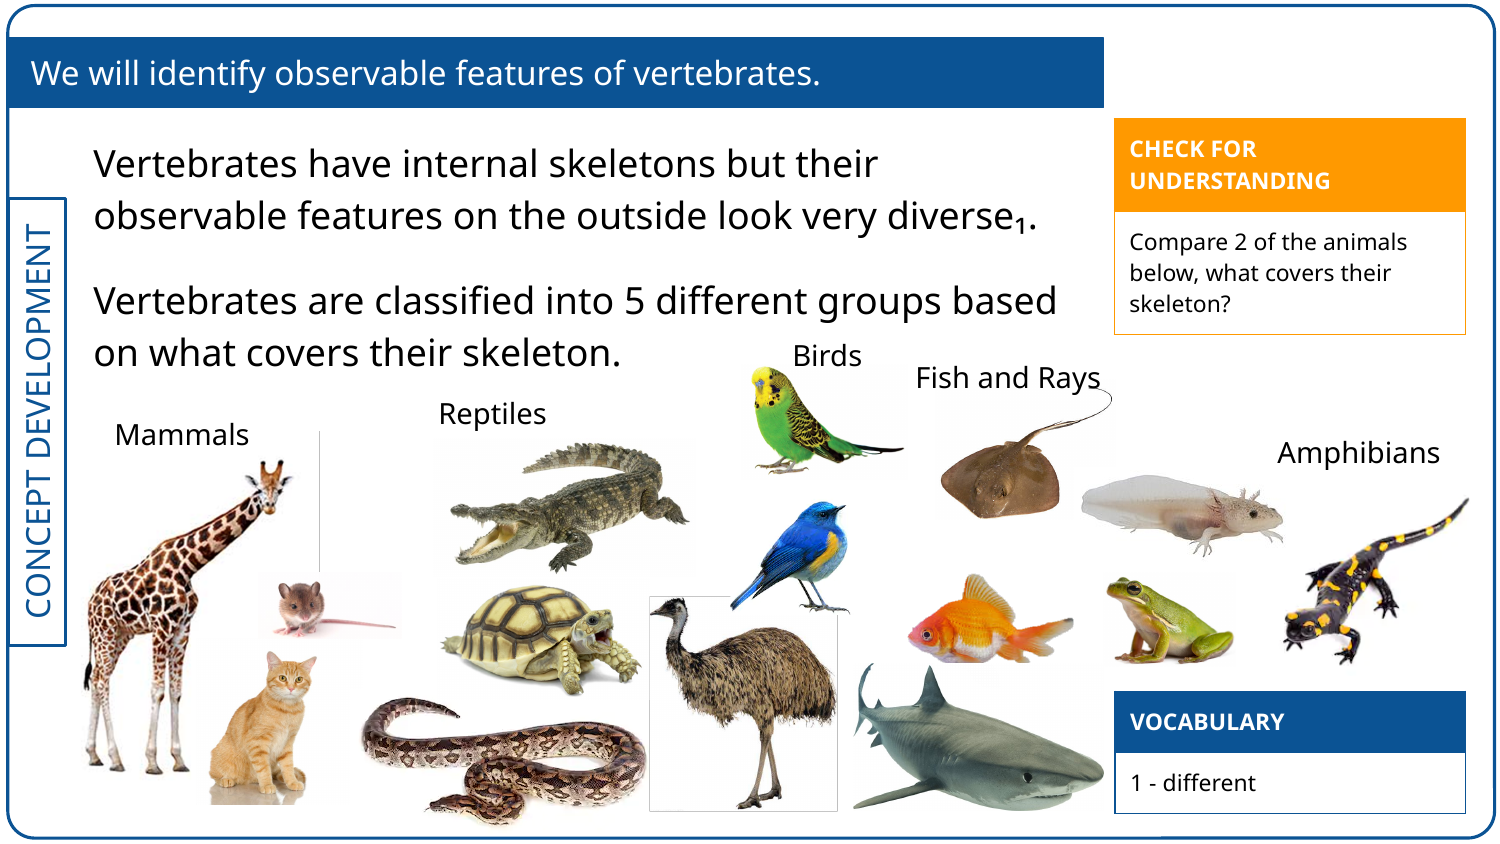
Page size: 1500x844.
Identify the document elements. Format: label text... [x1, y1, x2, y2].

table_header CHECK FOR UNDERSTANDING [1115, 119, 1465, 210]
picture [740, 364, 908, 480]
subtitle We will identify observable features of vertebrates. [15, 43, 1097, 101]
text_box Amphibians [1262, 419, 1466, 477]
table_cell 1 - different [1116, 753, 1465, 813]
text_box Birds [777, 322, 883, 363]
table_cell Compare 2 of the animals below, what covers their skeleton? [1115, 212, 1465, 334]
text_box Fish and Rays [900, 344, 1151, 402]
picture [935, 379, 1479, 677]
text_box Reptiles [423, 379, 575, 436]
table_header VOCABULARY [1116, 692, 1465, 752]
picture [80, 379, 1236, 835]
list Vertebrates have internal skeletons but their observable features on the outside look very diverse₁. Vertebrates are classified into 5 different groups based on what covers their skeleton. [78, 118, 1097, 380]
